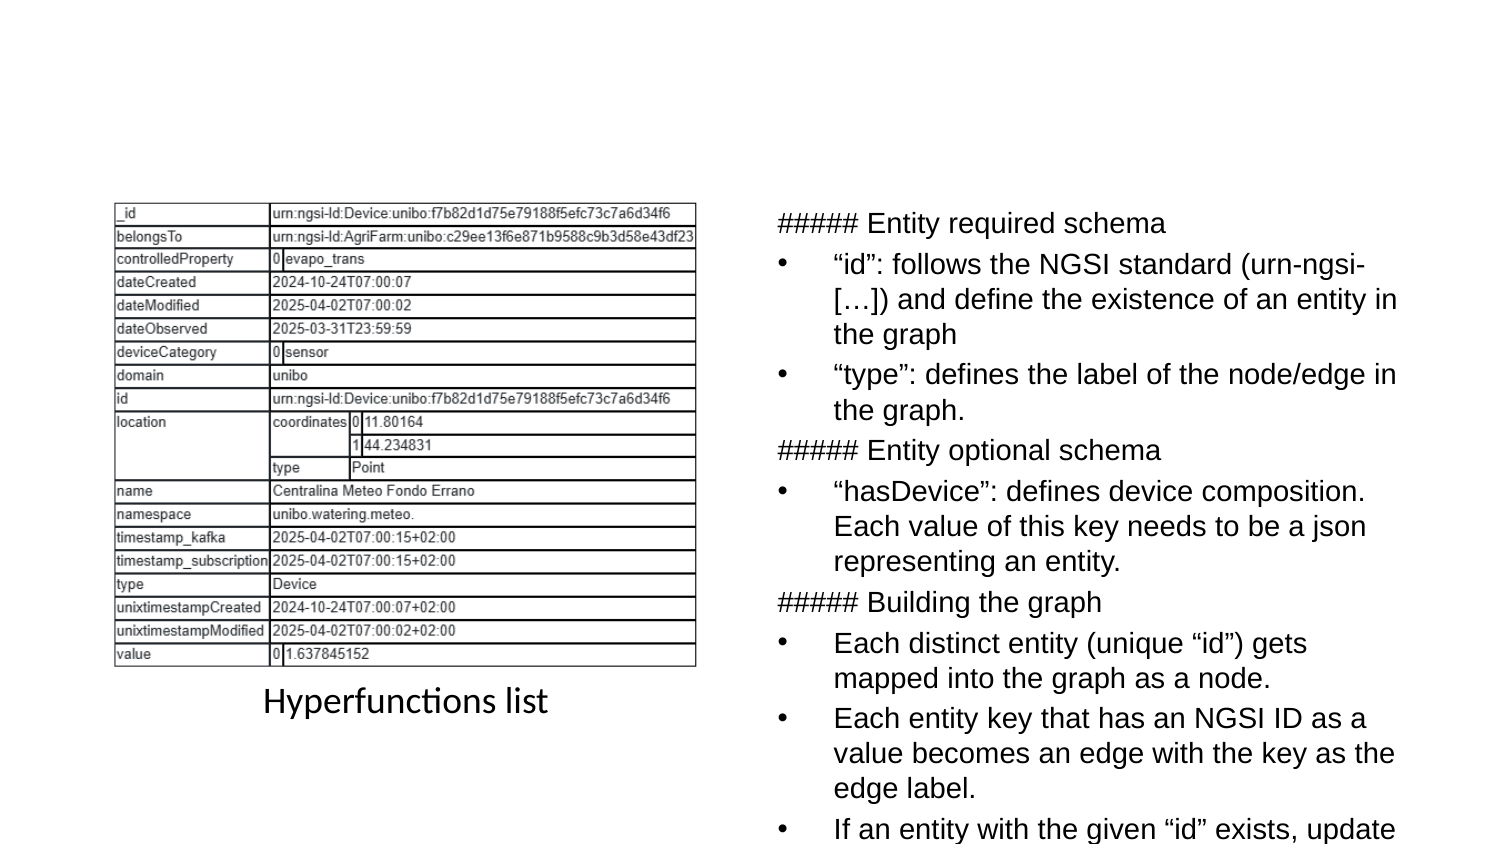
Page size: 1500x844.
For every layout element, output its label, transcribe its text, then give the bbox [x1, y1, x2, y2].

picture [110, 195, 703, 669]
list ##### Entity required schema “id”: follows the NGSI standard (urn-ngsi-[…]) and define the existence of an entity in the graph “type”: defines the label of the node/edge in the graph. ##### Entity optional schema “hasDevice”: defines device composition. Each value of this key needs to be a json representing an entity. ##### Building the graph Each distinct entity (unique “id”) gets mapped into the graph as a node. Each entity key that has an NGSI ID as a value becomes an edge with the key as the edge label. If an entity with the given “id” exists, update such entity in the graph ##### Parsing into measurement Measurement = TimescaleTable(timestamp, device_id, controlledProperty, value, raw_value) A mapping can defined for each entity “type”: it’s a Python functions that extracts the measurements from a JSON entity with the Measurement table structure [762, 196, 1425, 754]
text_box Hyperfunctions list [74, 668, 738, 753]
